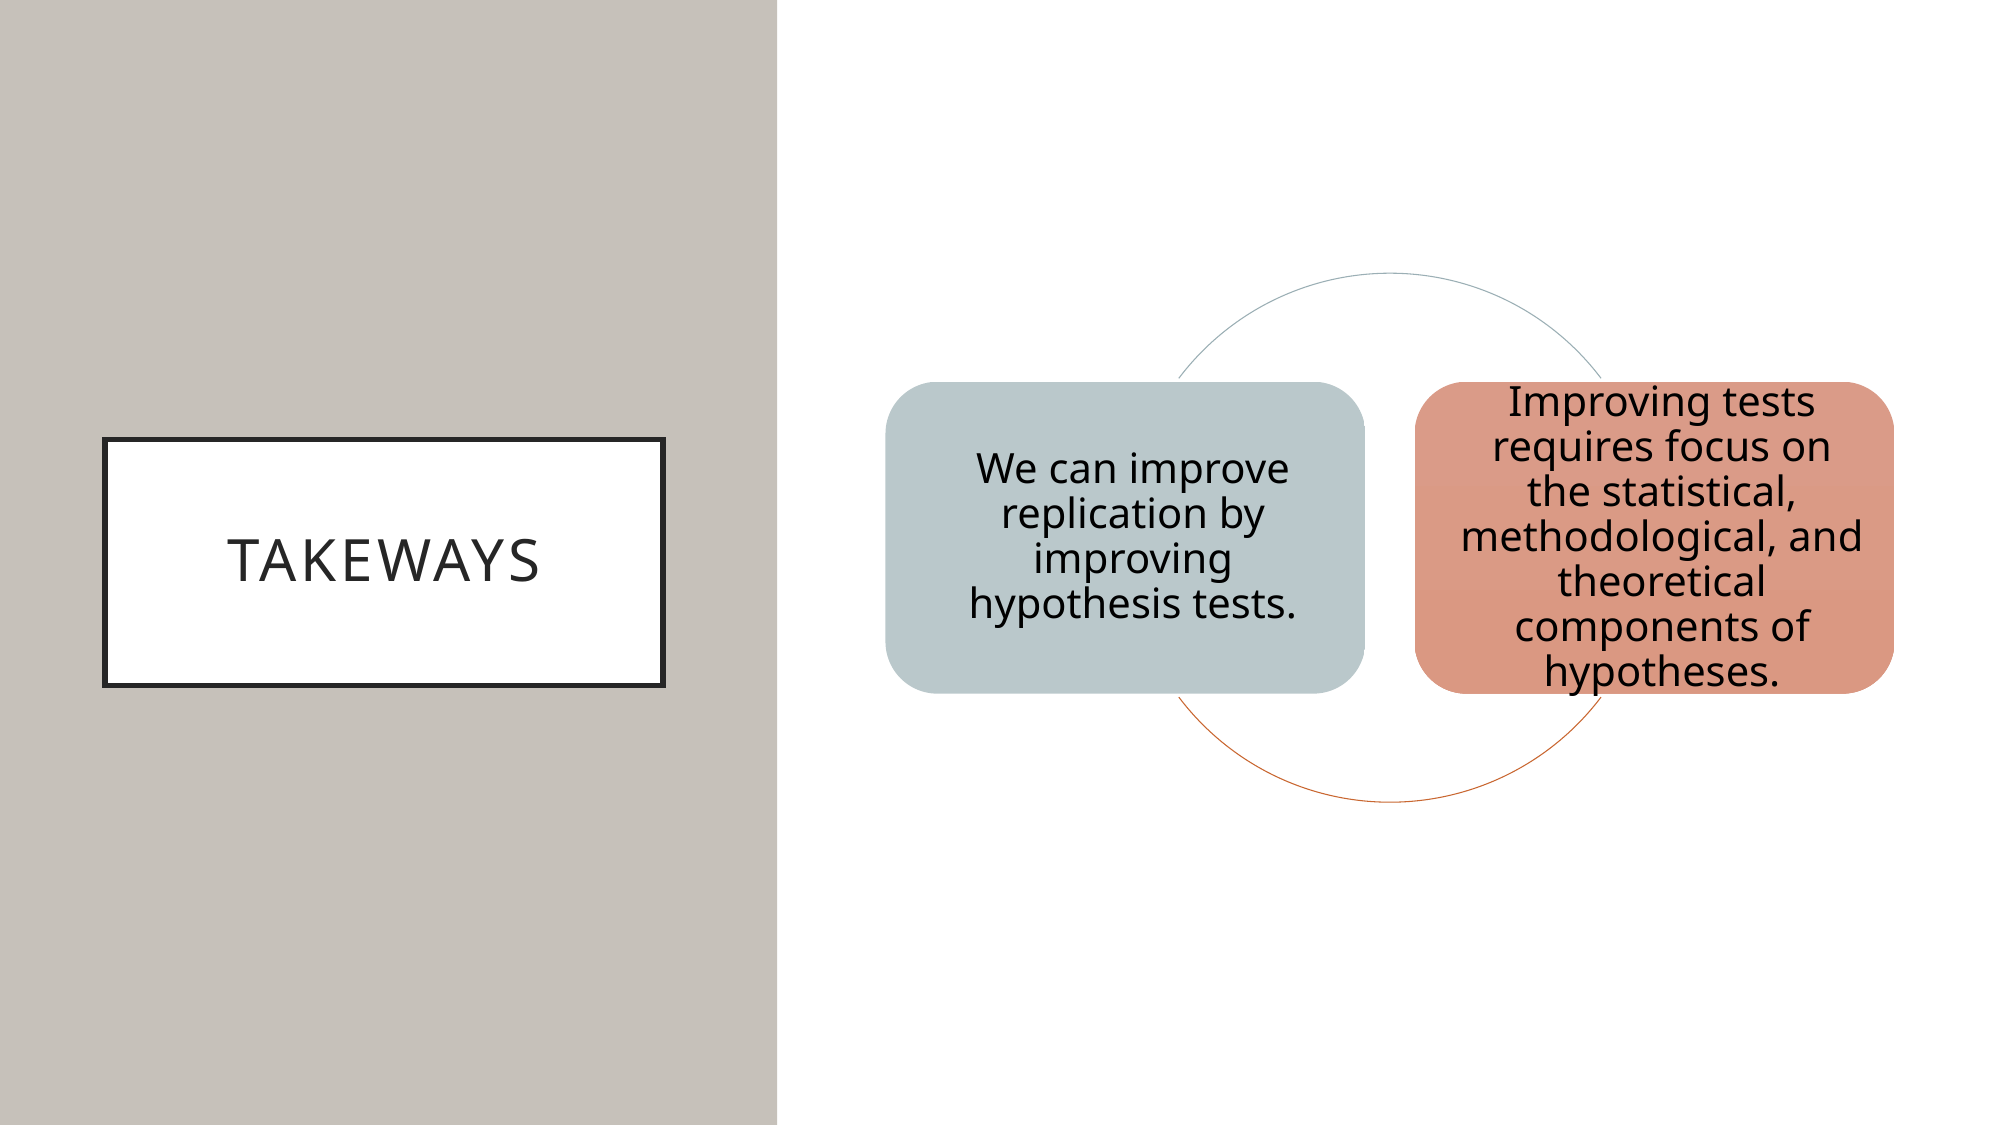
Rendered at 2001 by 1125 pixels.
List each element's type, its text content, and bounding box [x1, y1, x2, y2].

text_box [779, 0, 2000, 1125]
text_box [0, 0, 778, 1125]
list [885, 104, 1895, 971]
title takeways [102, 437, 666, 688]
